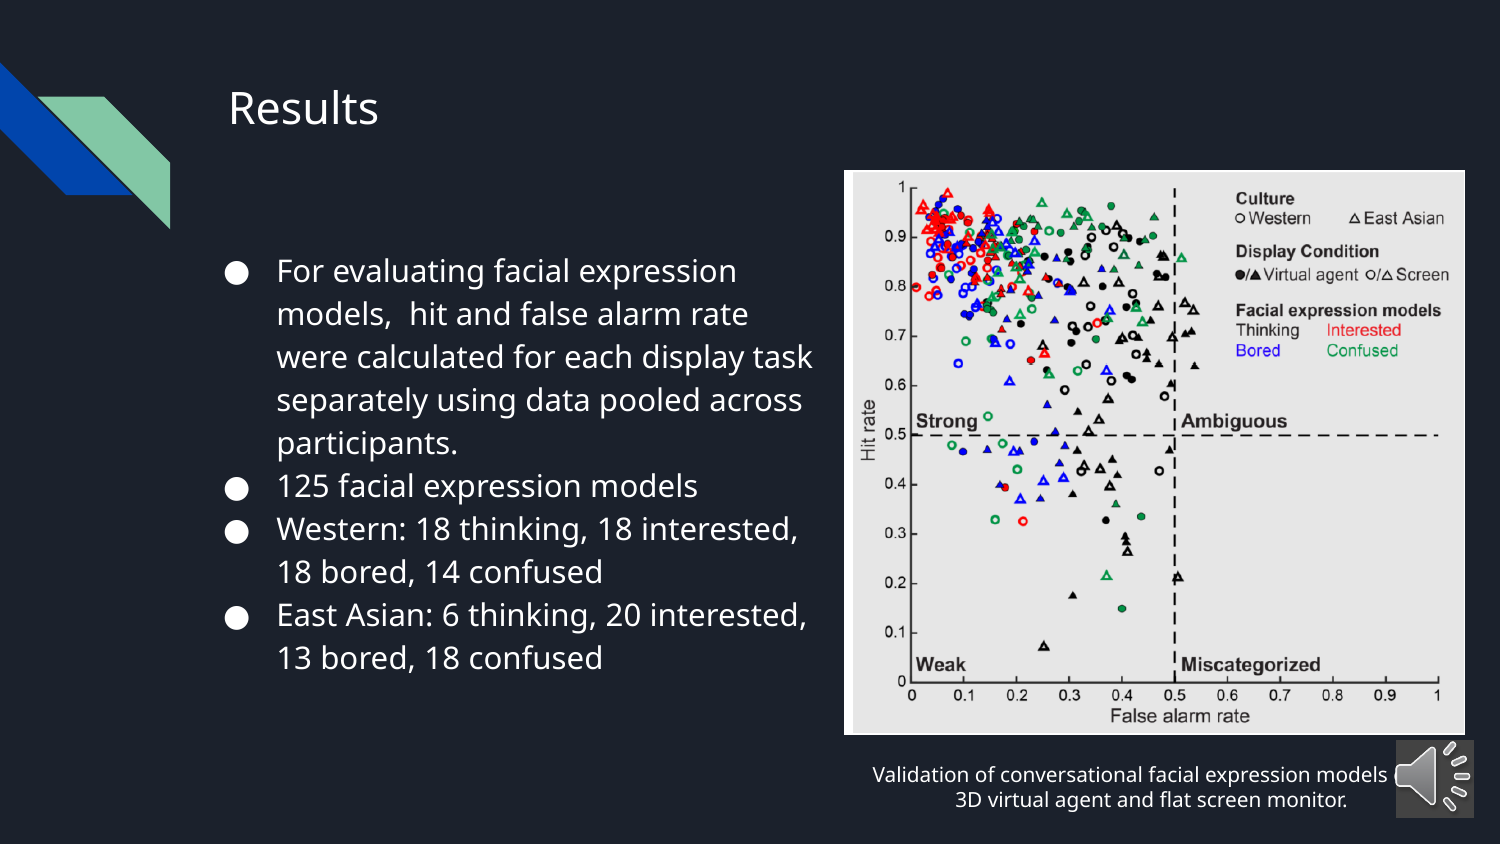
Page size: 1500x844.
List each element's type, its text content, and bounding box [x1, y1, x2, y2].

text_box Validation of conversational facial expression models on a 3D virtual agent and flat screen monitor. [856, 746, 1394, 827]
title Results [212, 64, 1368, 215]
list For evaluating facial expression models, hit and false alarm rate were calculated for each display task separately using data pooled across participants. 125 facial expression models Western: 18 thinking, 18 interested, 18 bored, 14 confused East Asian: 6 thinking, 20 interested, 13 bored, 18 confused [186, 230, 830, 735]
picture [843, 170, 1465, 735]
picture [1394, 738, 1476, 819]
